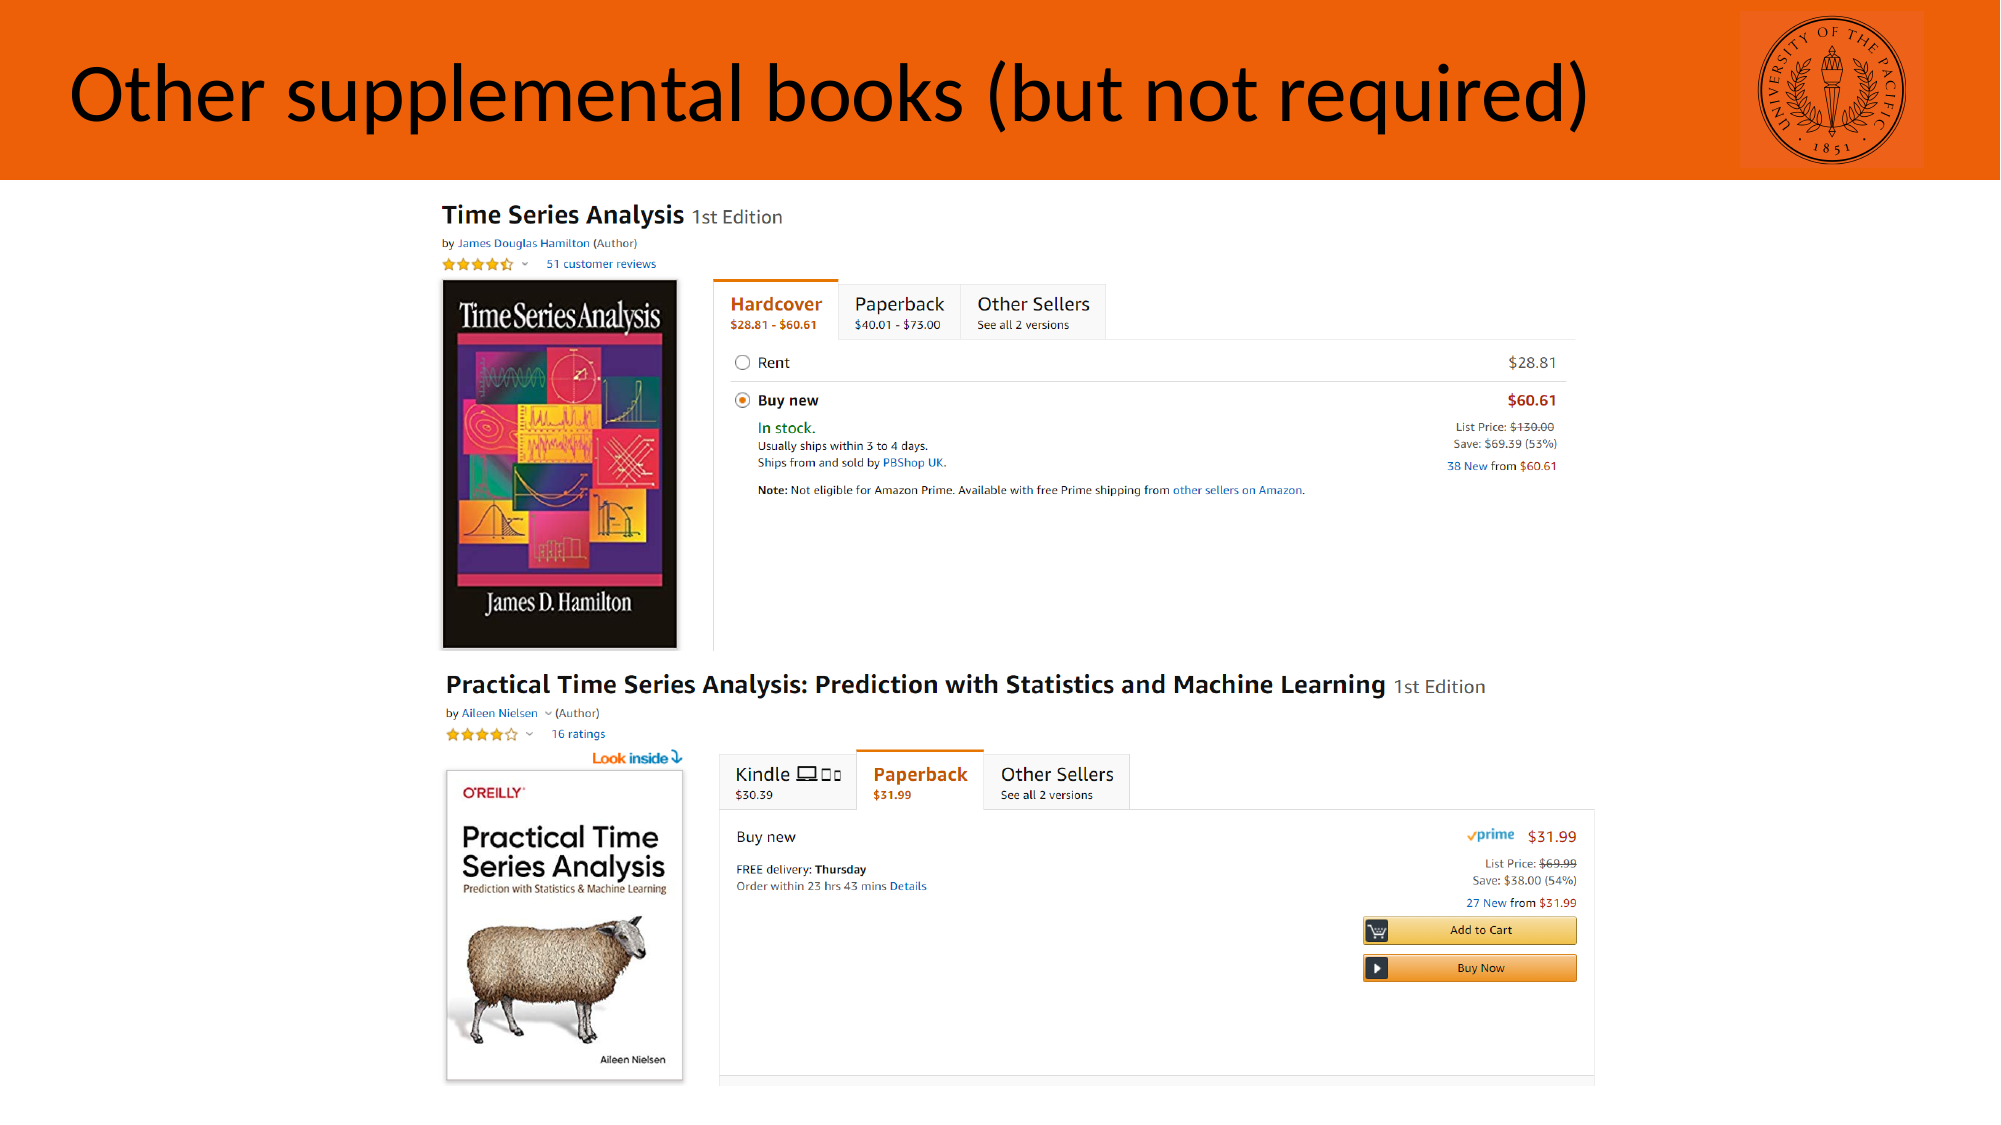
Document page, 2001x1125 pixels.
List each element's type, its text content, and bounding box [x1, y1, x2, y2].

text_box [434, 665, 1603, 1086]
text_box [434, 199, 1576, 651]
text_box Other supplemental books (but not required) [54, 30, 1708, 146]
picture [1740, 11, 1925, 168]
